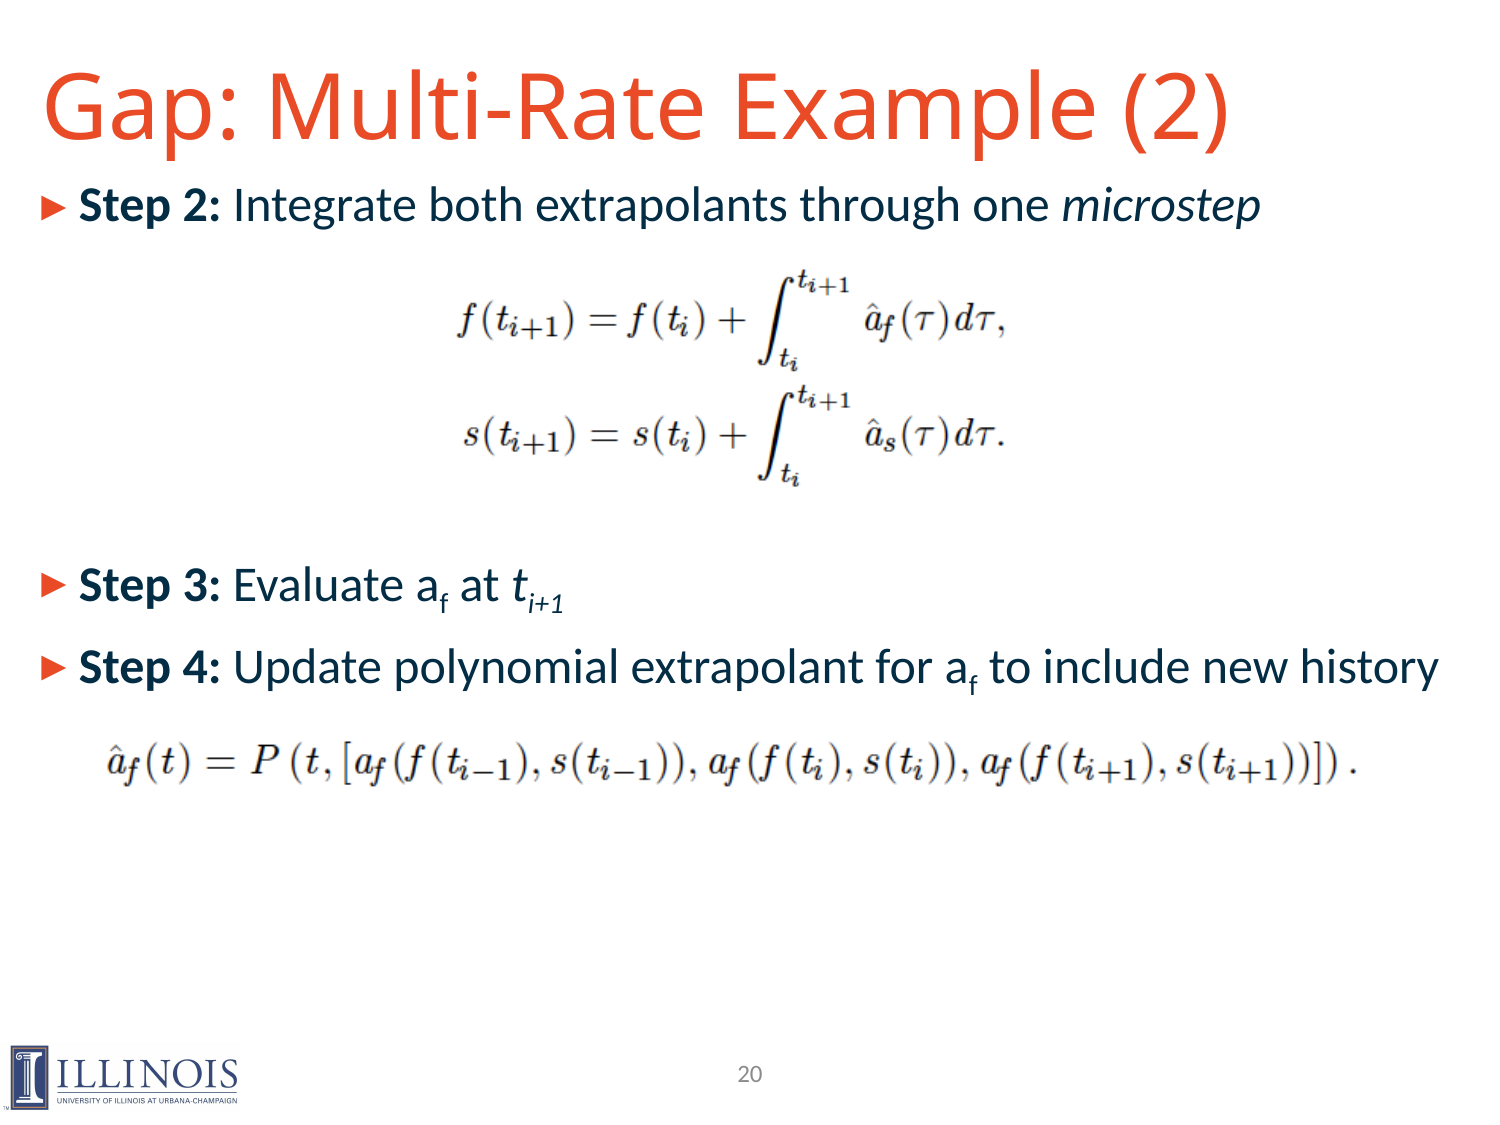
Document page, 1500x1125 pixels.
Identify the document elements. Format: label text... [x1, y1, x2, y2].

picture [436, 250, 1028, 502]
picture [0, 1042, 241, 1113]
picture [91, 705, 1372, 817]
slide_number 20 [718, 1042, 782, 1103]
title Gap: Multi-Rate Example (2) [26, 36, 1438, 170]
list Step 2: Integrate both extrapolants through one microstep Step 3: Evaluate af at ti+1 Step 4: Update polynomial extrapolant for af to include new history [26, 170, 1466, 975]
